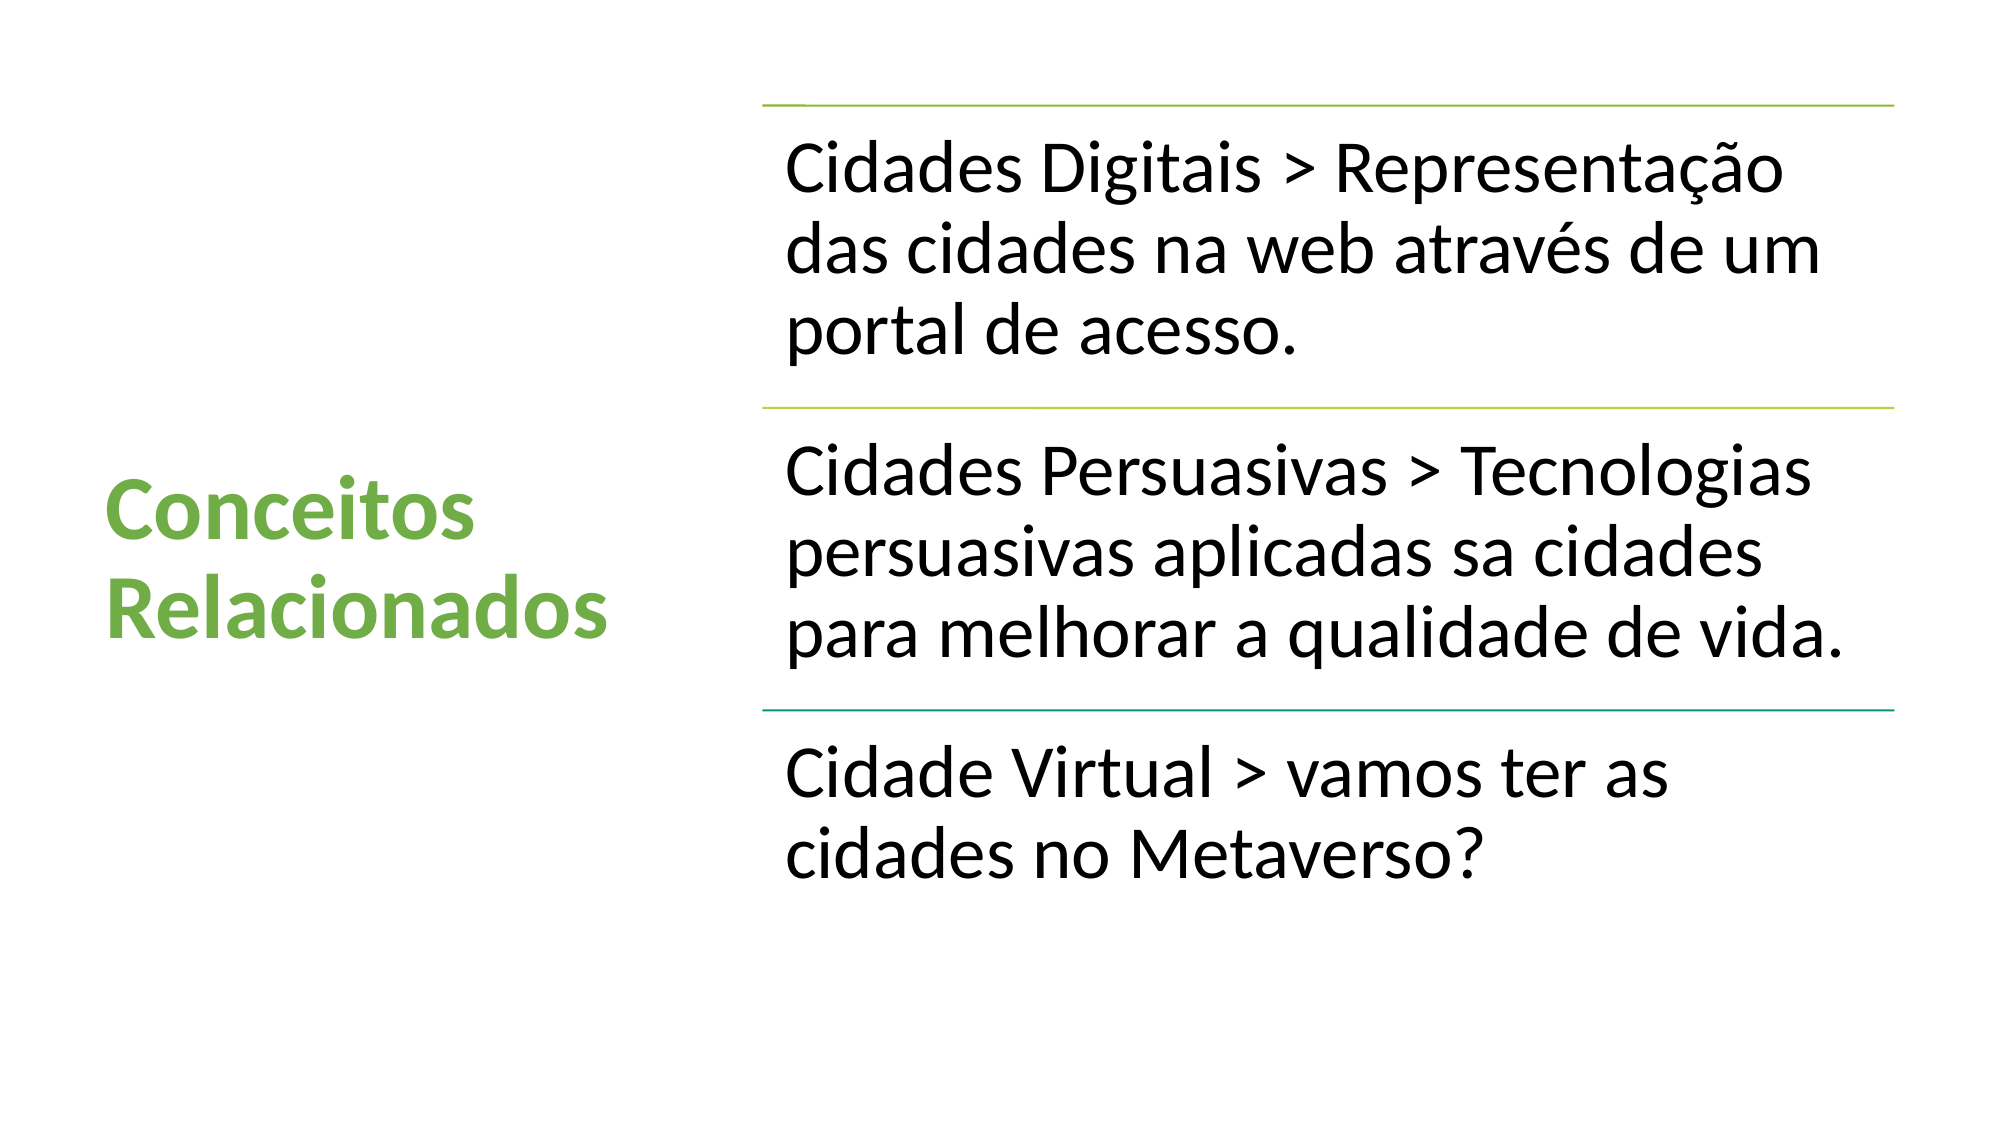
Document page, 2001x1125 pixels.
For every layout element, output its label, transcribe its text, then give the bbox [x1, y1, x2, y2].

title Conceitos Relacionados [90, 411, 652, 707]
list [762, 105, 1895, 1014]
